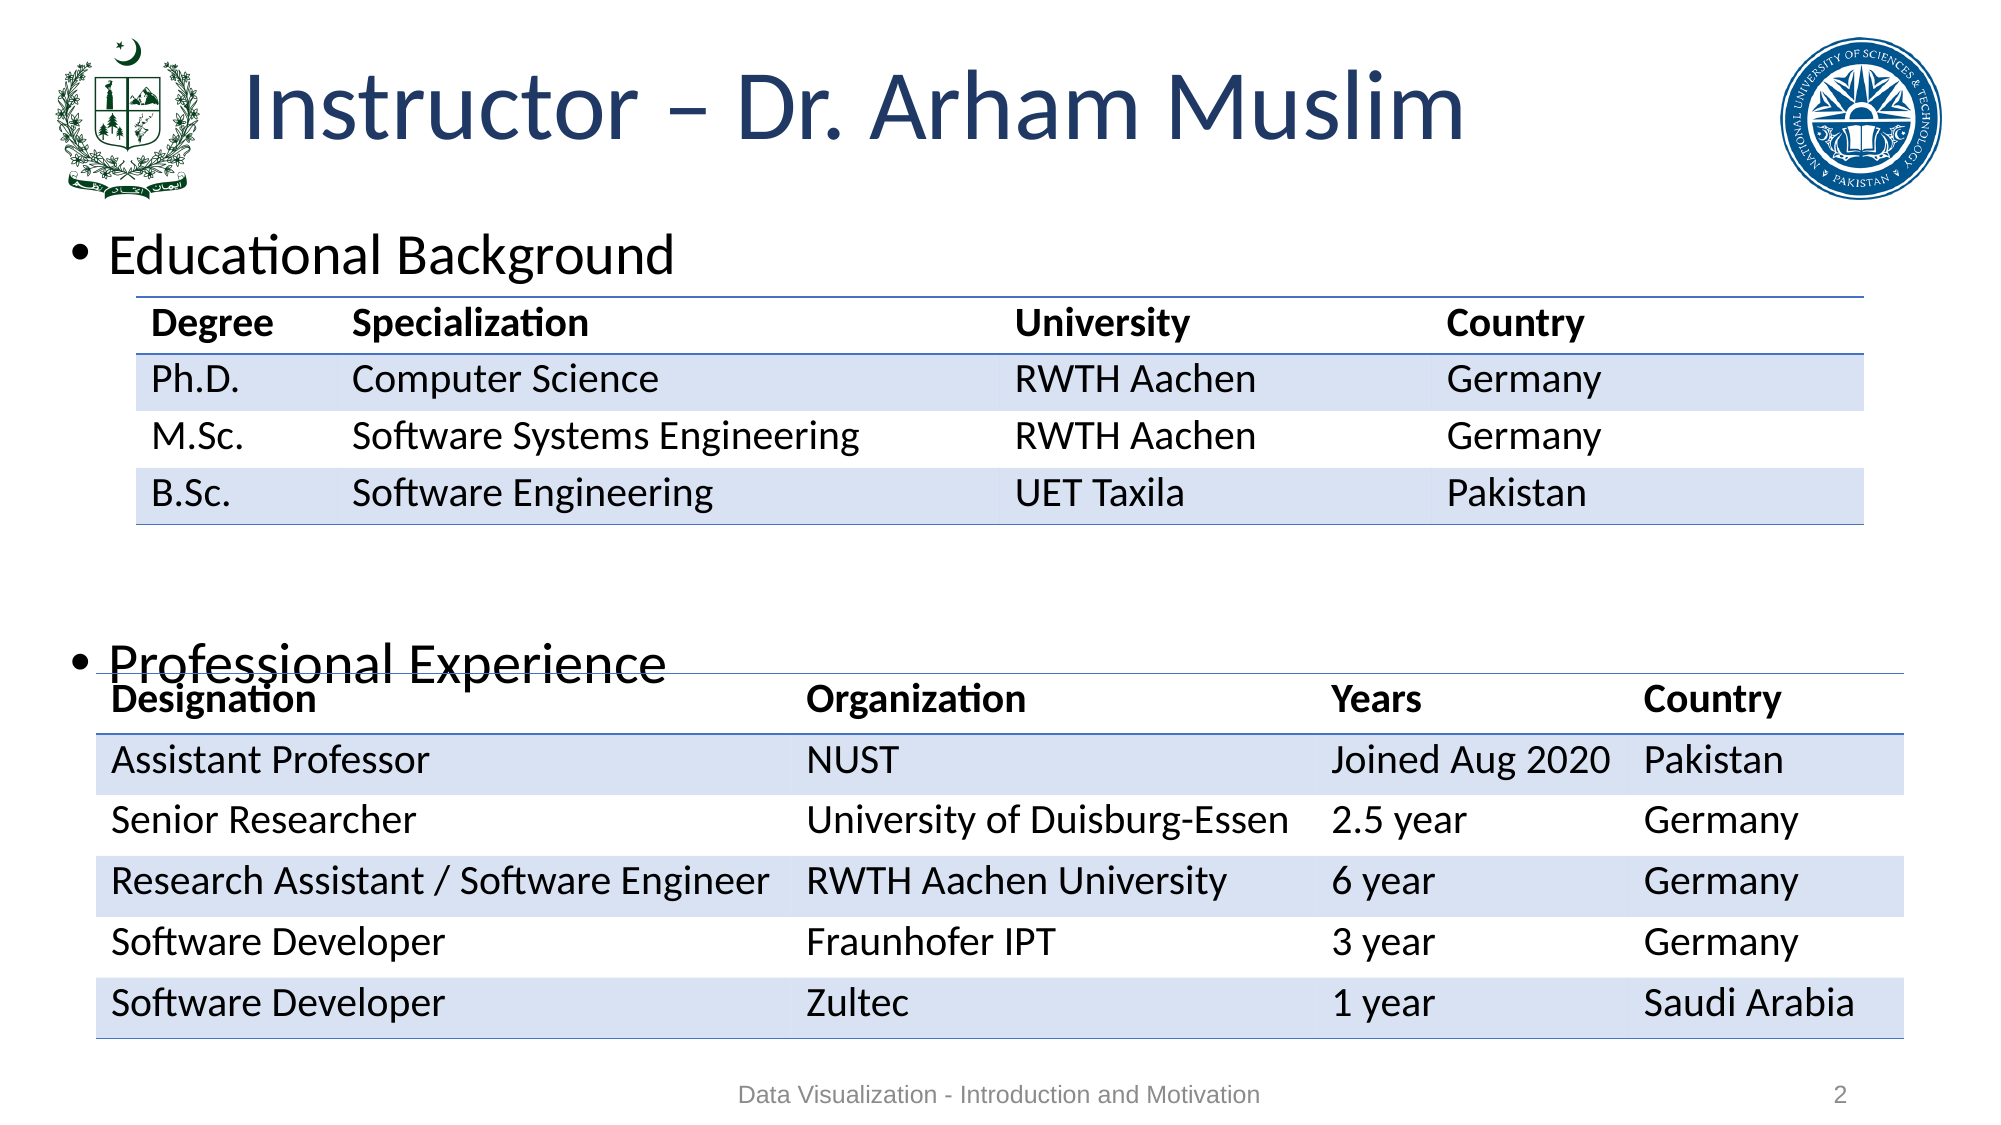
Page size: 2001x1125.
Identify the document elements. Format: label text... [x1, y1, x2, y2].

table_cell Software Engineering [337, 468, 1000, 524]
title Instructor – Dr. Arham Muslim [227, 14, 1753, 200]
table_cell Software Developer [96, 917, 791, 978]
table_cell Software Developer [96, 978, 791, 1038]
table_cell 1 year [1316, 978, 1629, 1038]
table_cell Germany [1629, 856, 1904, 917]
table_cell Software Systems Engineering [337, 411, 1000, 468]
table_cell 2.5 year [1316, 795, 1629, 856]
table_header Specialization [337, 298, 1000, 353]
table_header University [1000, 298, 1432, 353]
table_header Organization [791, 674, 1316, 733]
table_cell Fraunhofer IPT [791, 917, 1316, 978]
table_cell UET Taxila [1000, 468, 1432, 524]
table_cell Germany [1629, 917, 1904, 978]
table_cell Computer Science [337, 355, 1000, 411]
table_cell Ph.D. [136, 355, 337, 411]
table_cell Research Assistant / Software Engineer [96, 856, 791, 917]
table_cell 3 year [1316, 917, 1629, 978]
table_cell University of Duisburg-Essen [791, 795, 1316, 856]
footer Data Visualization - Introduction and Motivation [615, 1063, 1385, 1124]
table_cell M.Sc. [136, 411, 337, 468]
table_cell Germany [1432, 411, 1864, 468]
list Educational Background Professional Experience [55, 216, 1942, 1047]
table_cell RWTH Aachen [1000, 355, 1432, 411]
table_cell Saudi Arabia [1629, 978, 1904, 1038]
slide_number 2 [1412, 1063, 1863, 1124]
table_cell RWTH Aachen University [791, 856, 1316, 917]
table_cell B.Sc. [136, 468, 337, 524]
table_cell Joined Aug 2020 [1316, 735, 1629, 795]
table_cell RWTH Aachen [1000, 411, 1432, 468]
table_cell Pakistan [1432, 468, 1864, 524]
table_header Country [1432, 298, 1864, 353]
table_cell Germany [1629, 795, 1904, 856]
table_cell 6 year [1316, 856, 1629, 917]
table_cell NUST [791, 735, 1316, 795]
table_cell Senior Researcher [96, 795, 791, 856]
table_header Country [1629, 674, 1904, 733]
table_cell Zultec [791, 978, 1316, 1038]
table_header Designation [96, 674, 791, 733]
table_header Degree [136, 298, 337, 353]
picture [1780, 37, 1942, 200]
table_header Years [1316, 674, 1629, 733]
table_cell Pakistan [1629, 735, 1904, 795]
table_cell Assistant Professor [96, 735, 791, 795]
table_cell Germany [1432, 355, 1864, 411]
picture [55, 38, 200, 200]
